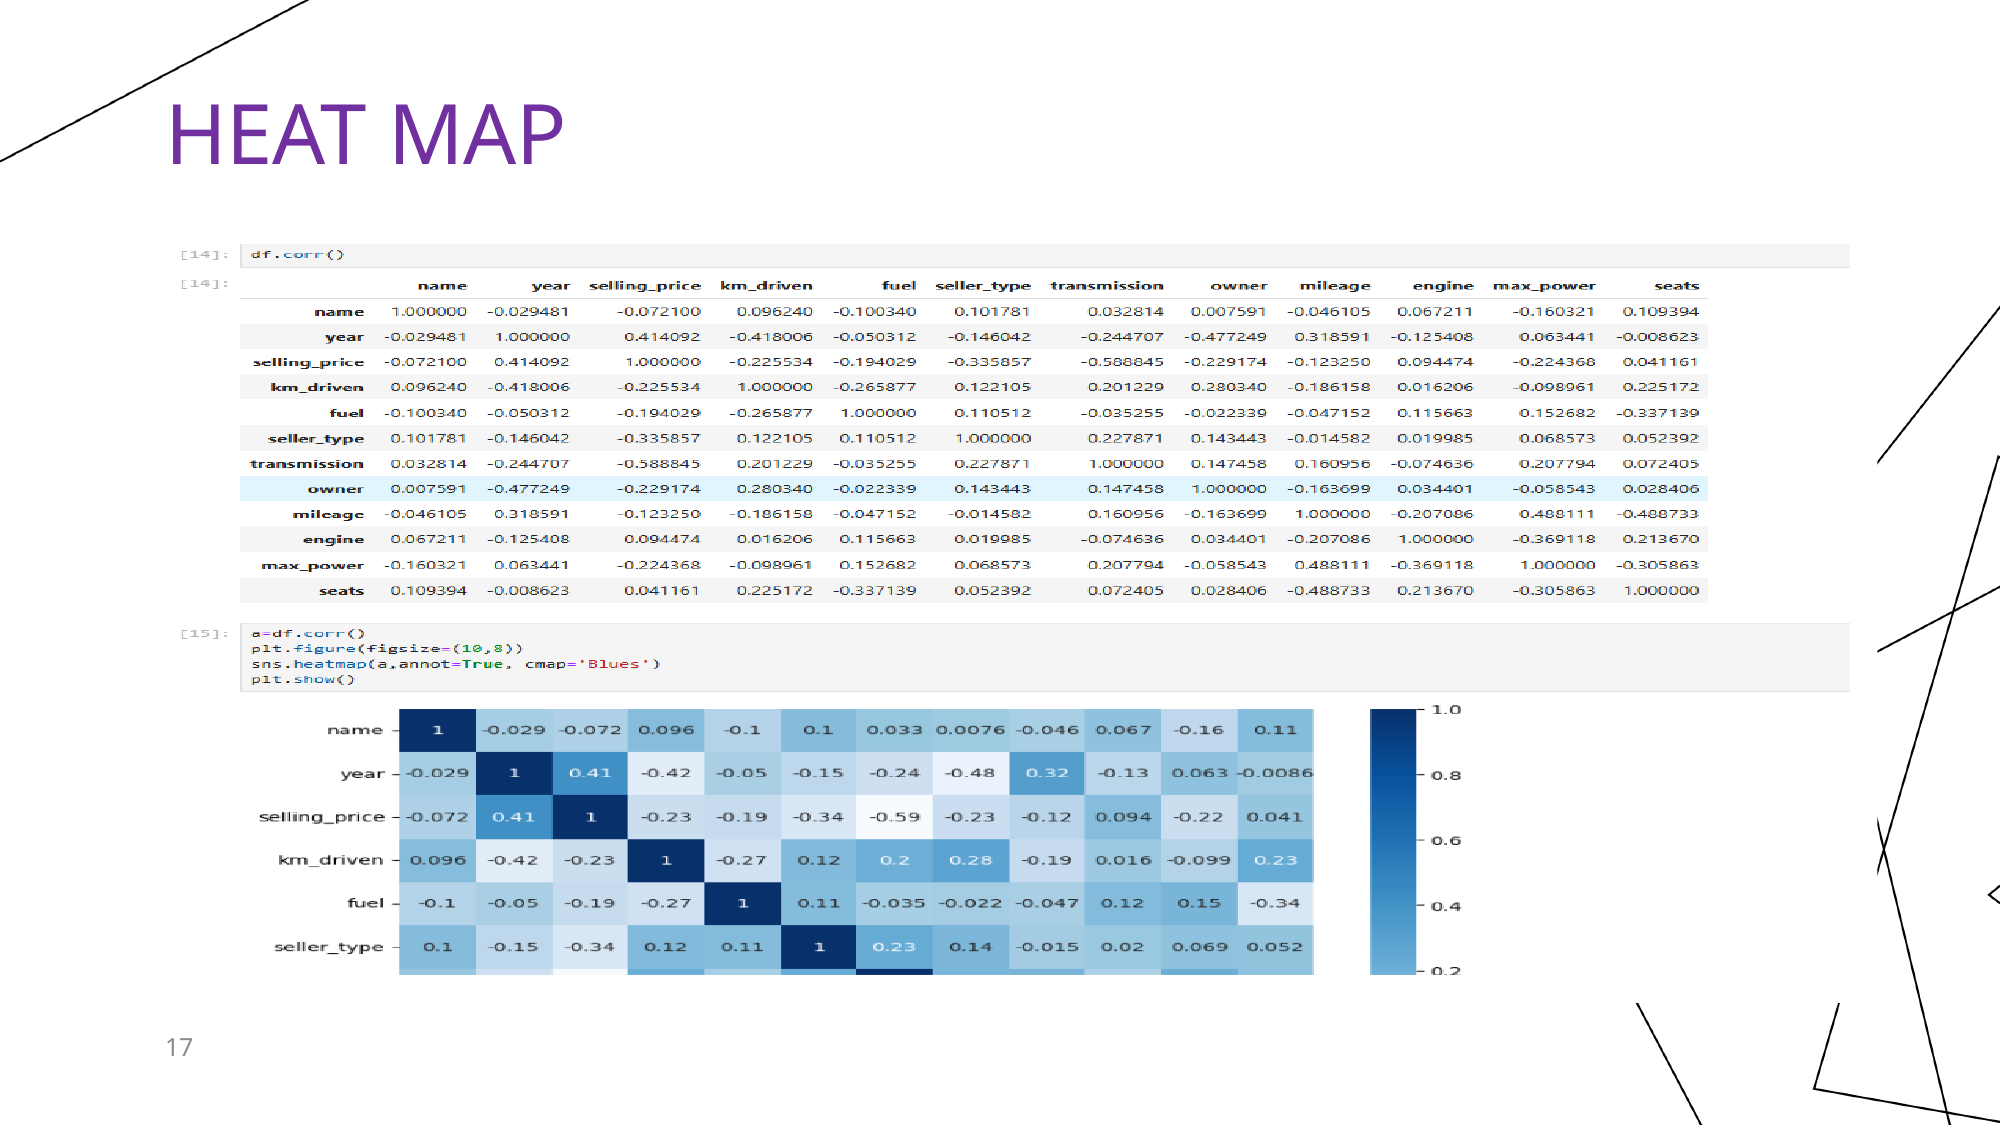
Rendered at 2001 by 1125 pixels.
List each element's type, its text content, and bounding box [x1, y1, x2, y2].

picture [1514, 301, 2000, 1125]
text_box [121, 244, 1850, 975]
title HEAT MAP [150, 59, 1850, 215]
picture [0, 0, 324, 274]
slide_number 17 [150, 1024, 254, 1074]
